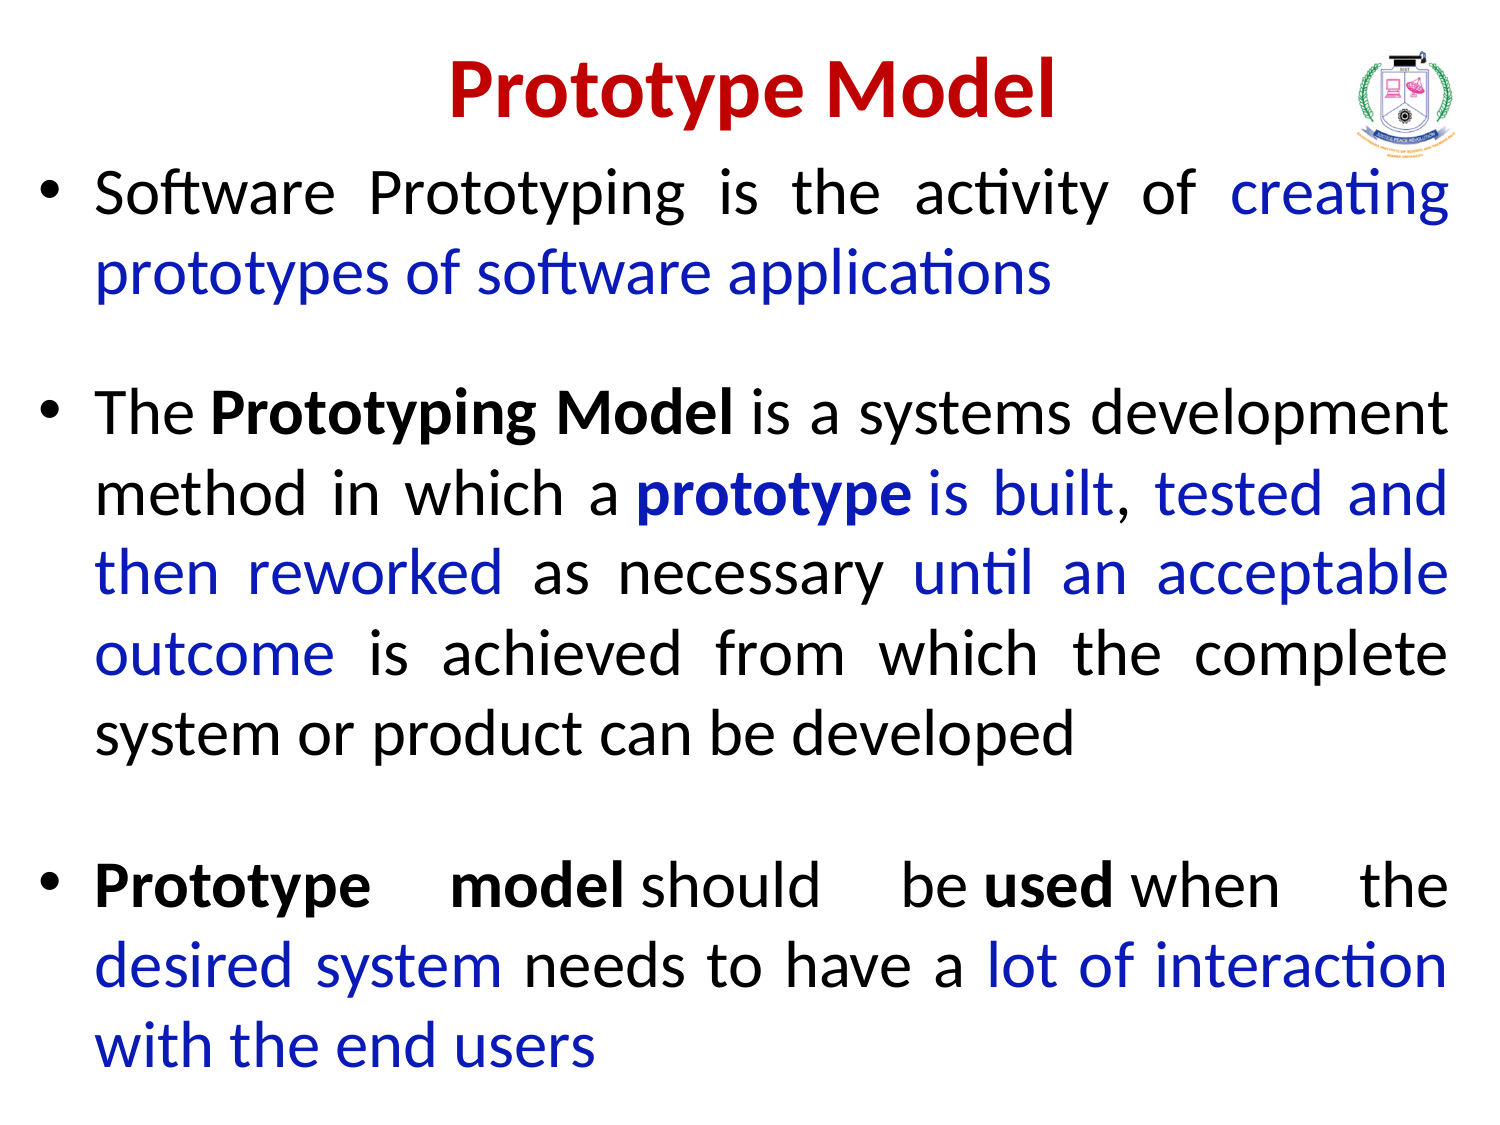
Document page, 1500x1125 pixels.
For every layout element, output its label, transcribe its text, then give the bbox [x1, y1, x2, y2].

picture [1347, 46, 1461, 162]
list Software Prototyping is the activity of creating prototypes of software applications The Prototyping Model is a systems development method in which a prototype is built, tested and then reworked as necessary until an acceptable outcome is achieved from which the complete system or product can be developed Prototype model should be used when the desired system needs to have a lot of interaction with the end users [23, 140, 1465, 1102]
title Prototype Model [152, 23, 1355, 140]
